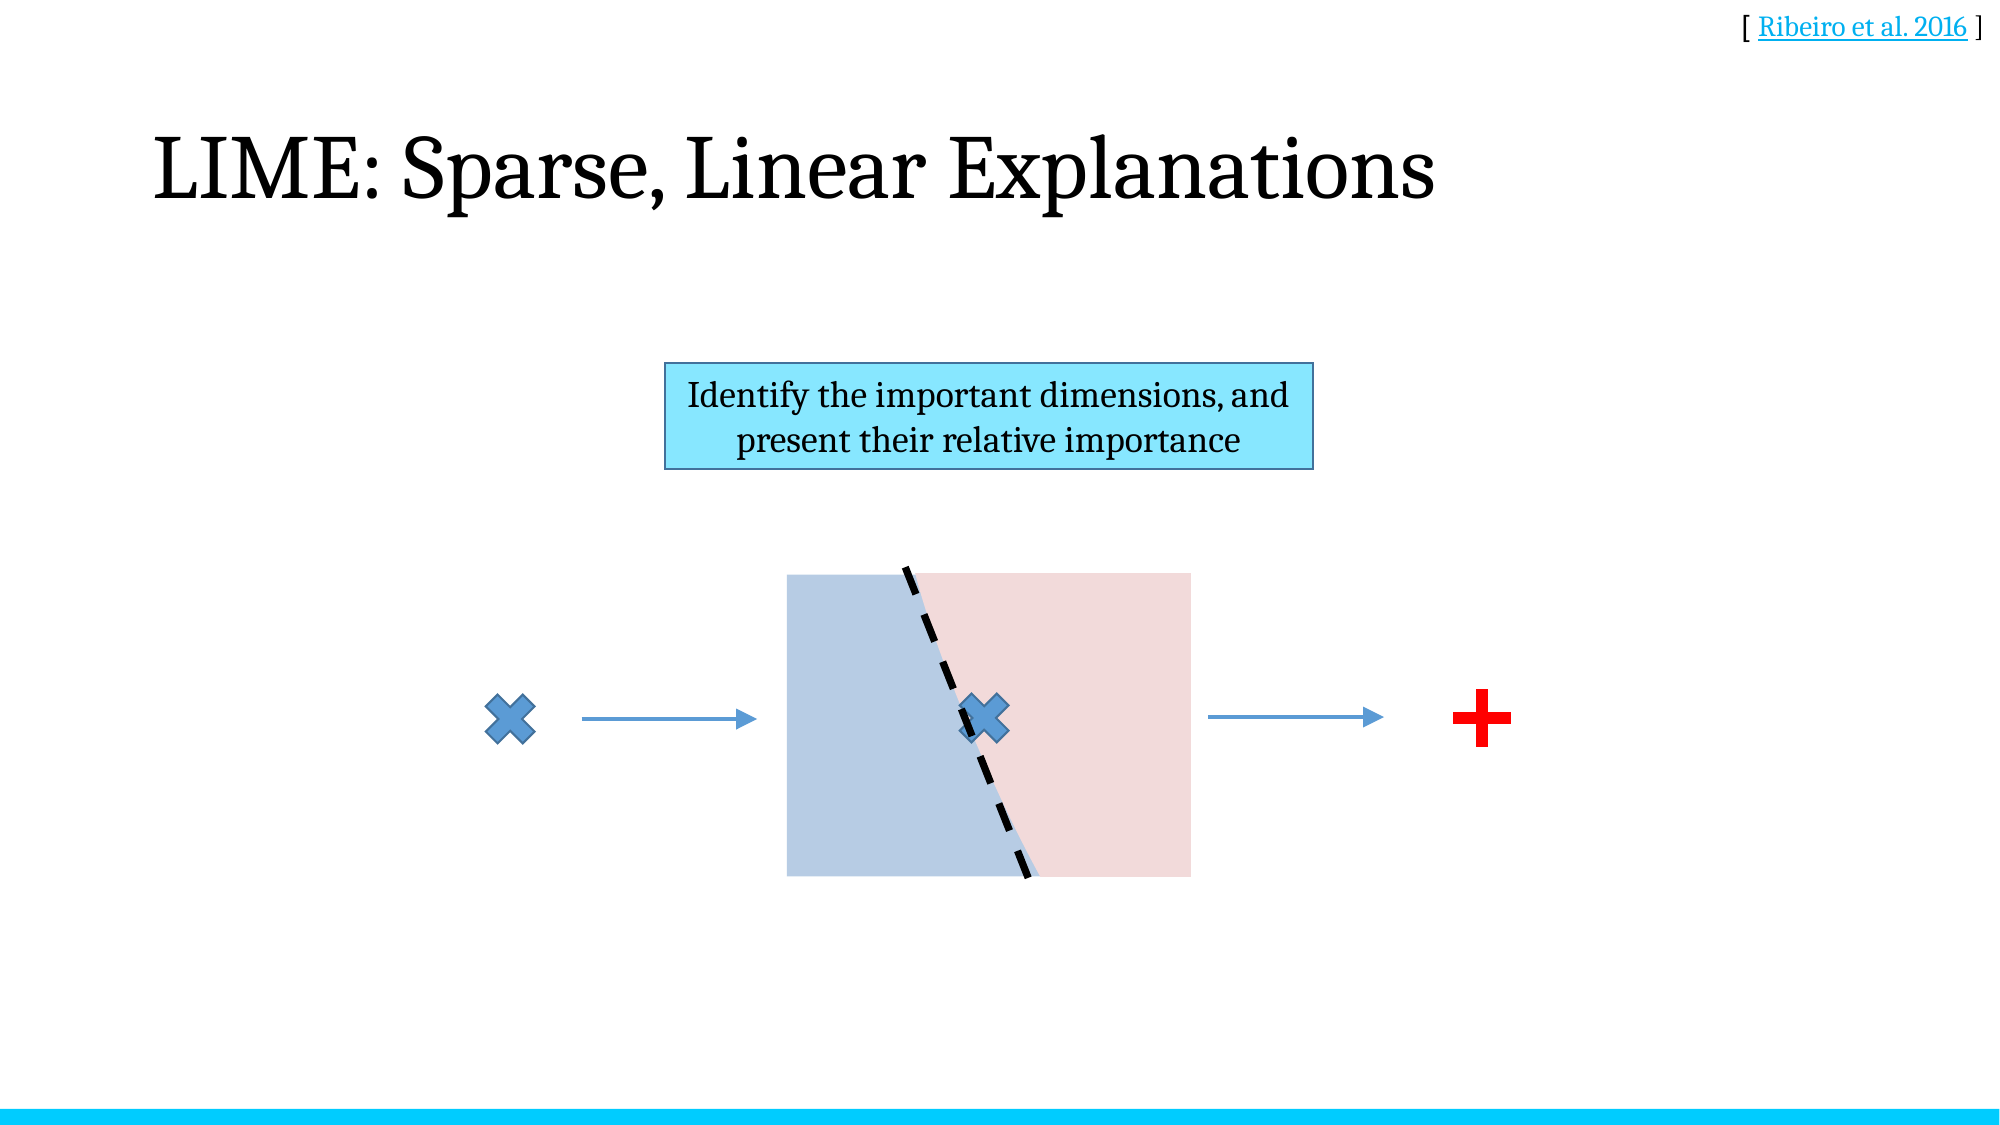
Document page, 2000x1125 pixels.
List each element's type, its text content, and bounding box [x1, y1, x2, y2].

text_box [485, 694, 535, 744]
text_box [1454, 690, 1510, 746]
title LIME: Sparse, Linear Explanations [137, 59, 1863, 278]
text_box Identify the important dimensions, and present their relative importance [664, 363, 1313, 469]
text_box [902, 559, 1029, 879]
text_box [ Ribeiro et al. 2016 ] [1305, 0, 2000, 61]
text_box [786, 495, 1237, 964]
